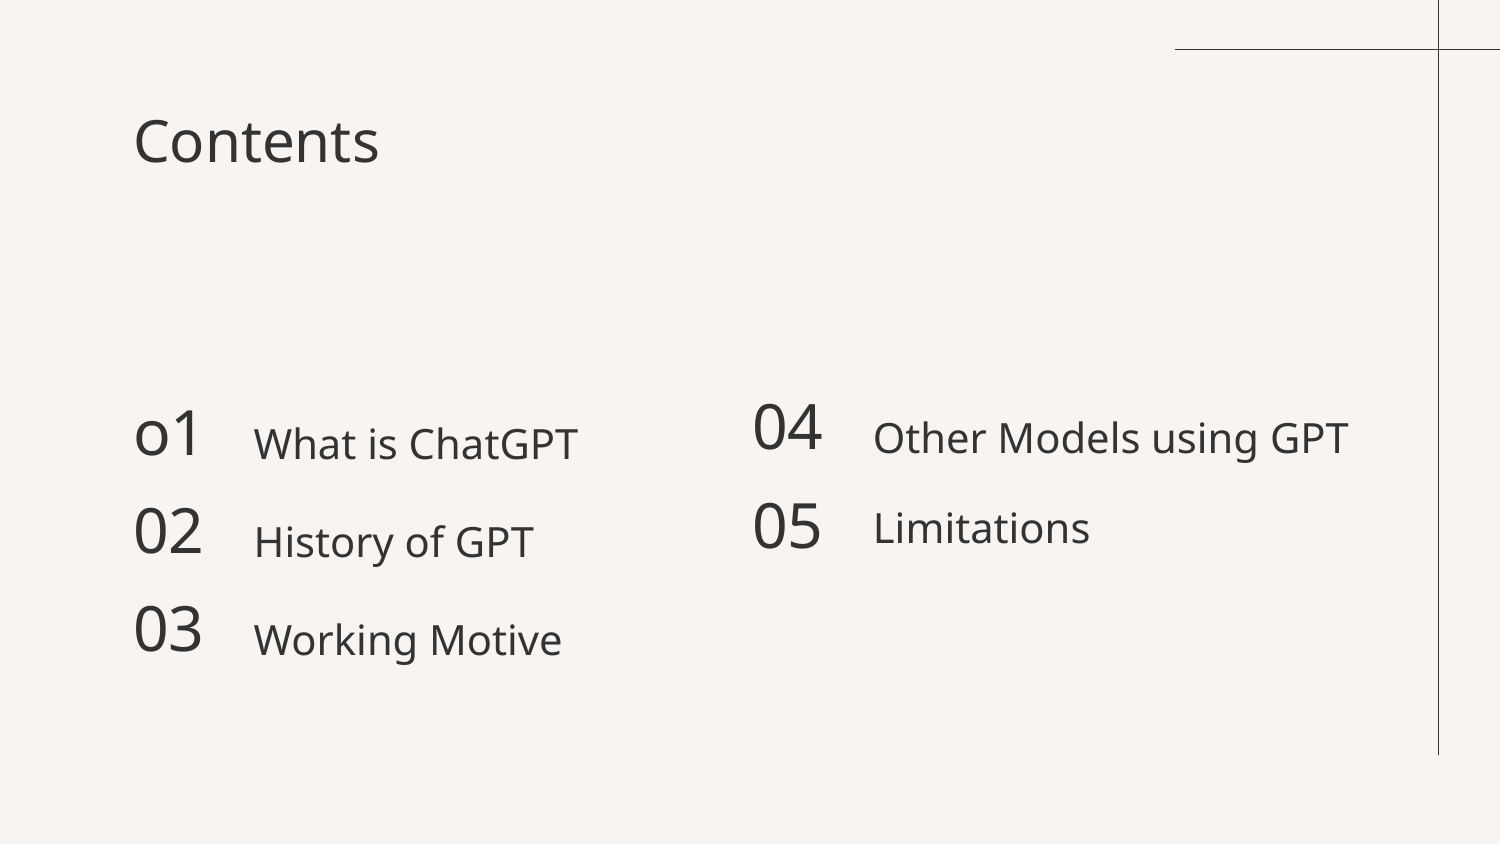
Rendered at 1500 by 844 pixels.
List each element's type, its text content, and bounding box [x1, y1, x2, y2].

title Contents [118, 89, 1382, 184]
subtitle Other Models using GPT [857, 403, 1431, 478]
title 02 [118, 507, 238, 581]
title 03 [118, 605, 238, 680]
title 05 [737, 502, 857, 576]
subtitle Working Motive [238, 605, 617, 680]
title 04 [737, 403, 857, 478]
title o1 [118, 409, 238, 483]
subtitle Limitations [857, 502, 1316, 618]
subtitle History of GPT [238, 507, 617, 581]
subtitle What is ChatGPT [238, 409, 617, 483]
